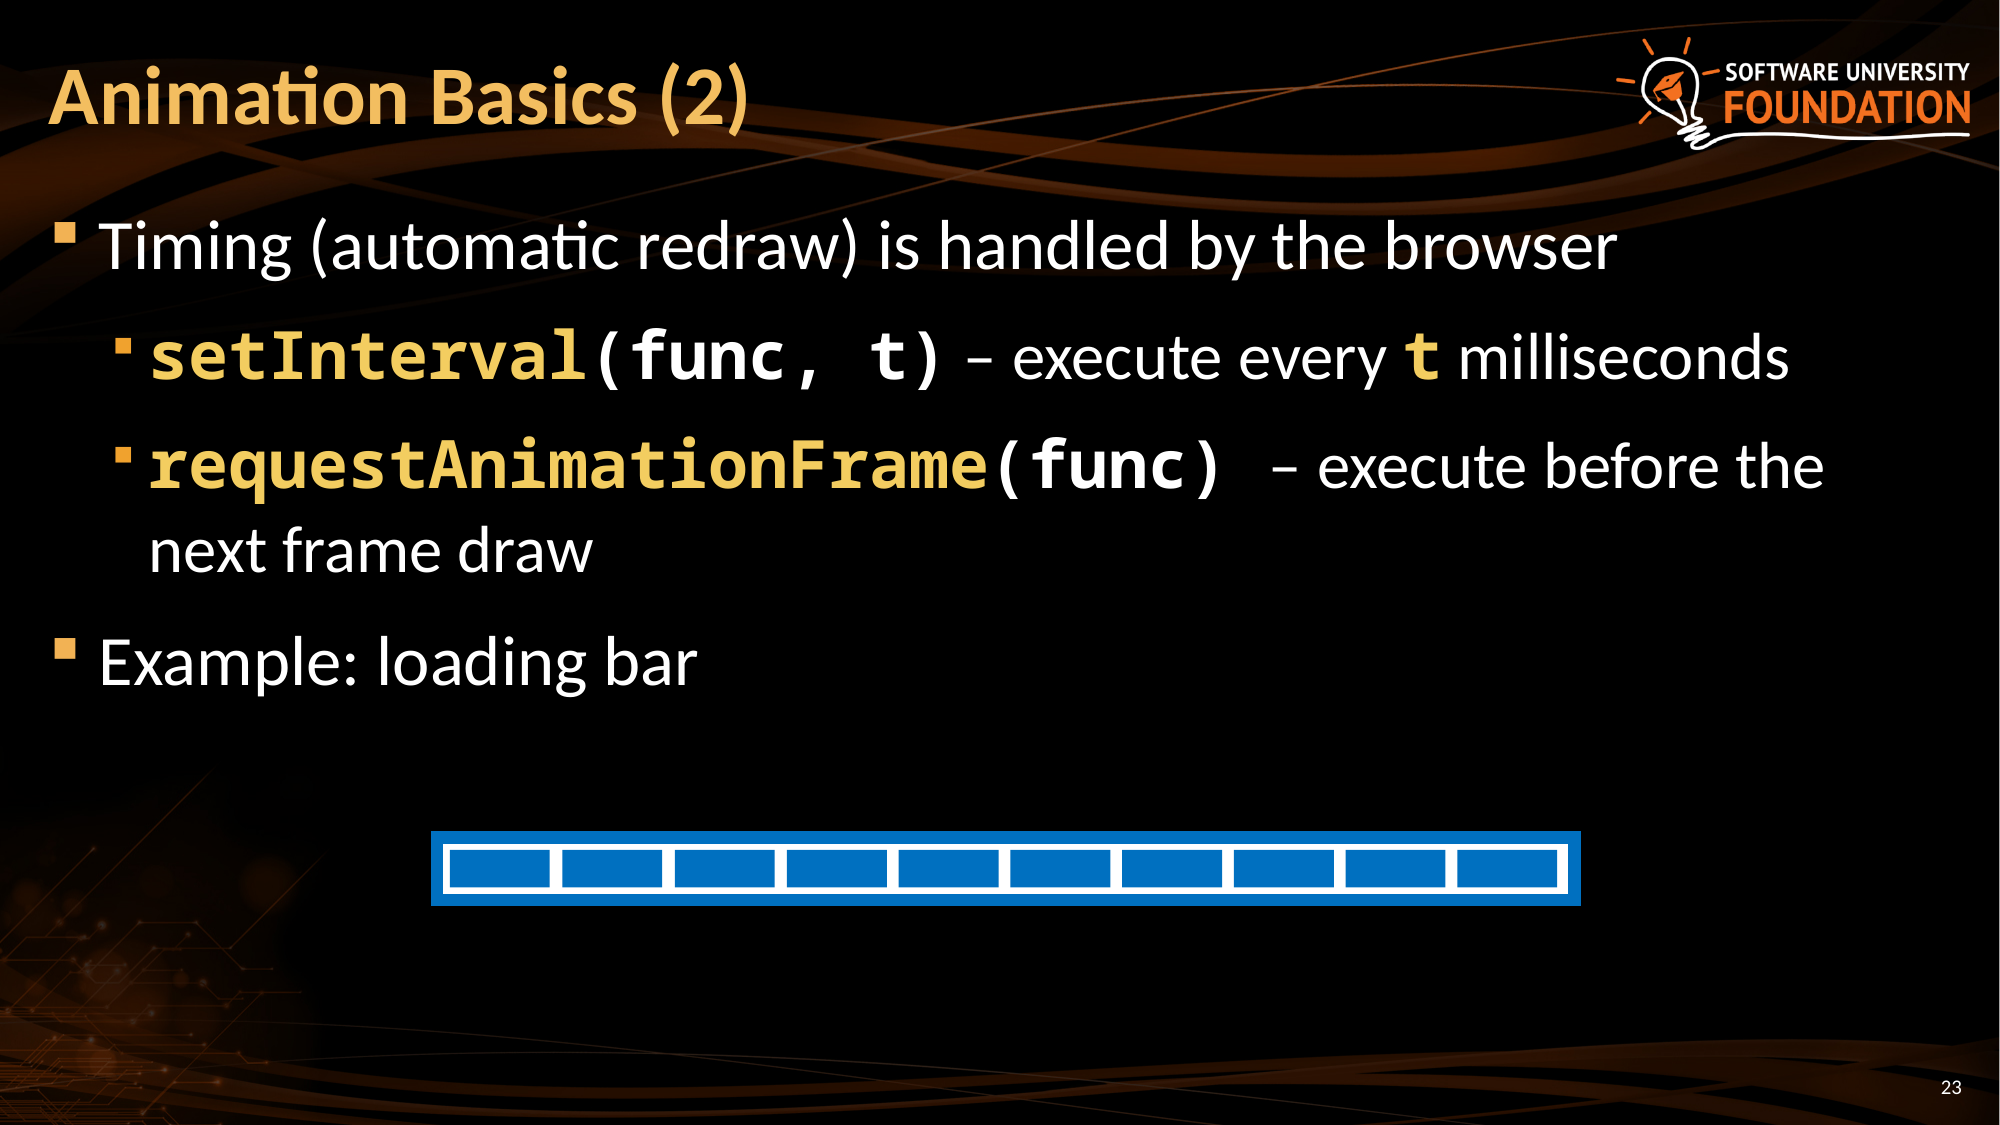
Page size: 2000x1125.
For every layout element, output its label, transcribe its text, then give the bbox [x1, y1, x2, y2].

text_box [1233, 849, 1335, 888]
text_box [674, 849, 776, 888]
text_box [561, 849, 663, 888]
text_box [1009, 849, 1111, 888]
picture [0, 0, 2000, 1125]
text_box [1121, 849, 1223, 888]
text_box [898, 849, 1000, 888]
text_box [1345, 849, 1447, 888]
text_box [449, 849, 551, 888]
title Animation Basics (2) [30, 6, 1602, 189]
text_box [786, 849, 888, 888]
text_box [1456, 849, 1558, 888]
text_box [436, 836, 1576, 901]
list Timing (automatic redraw) is handled by the browser setInterval(func, t) – execute every t milliseconds requestAnimationFrame(func) – execute before the next frame draw Example: loading bar [31, 188, 1968, 1103]
